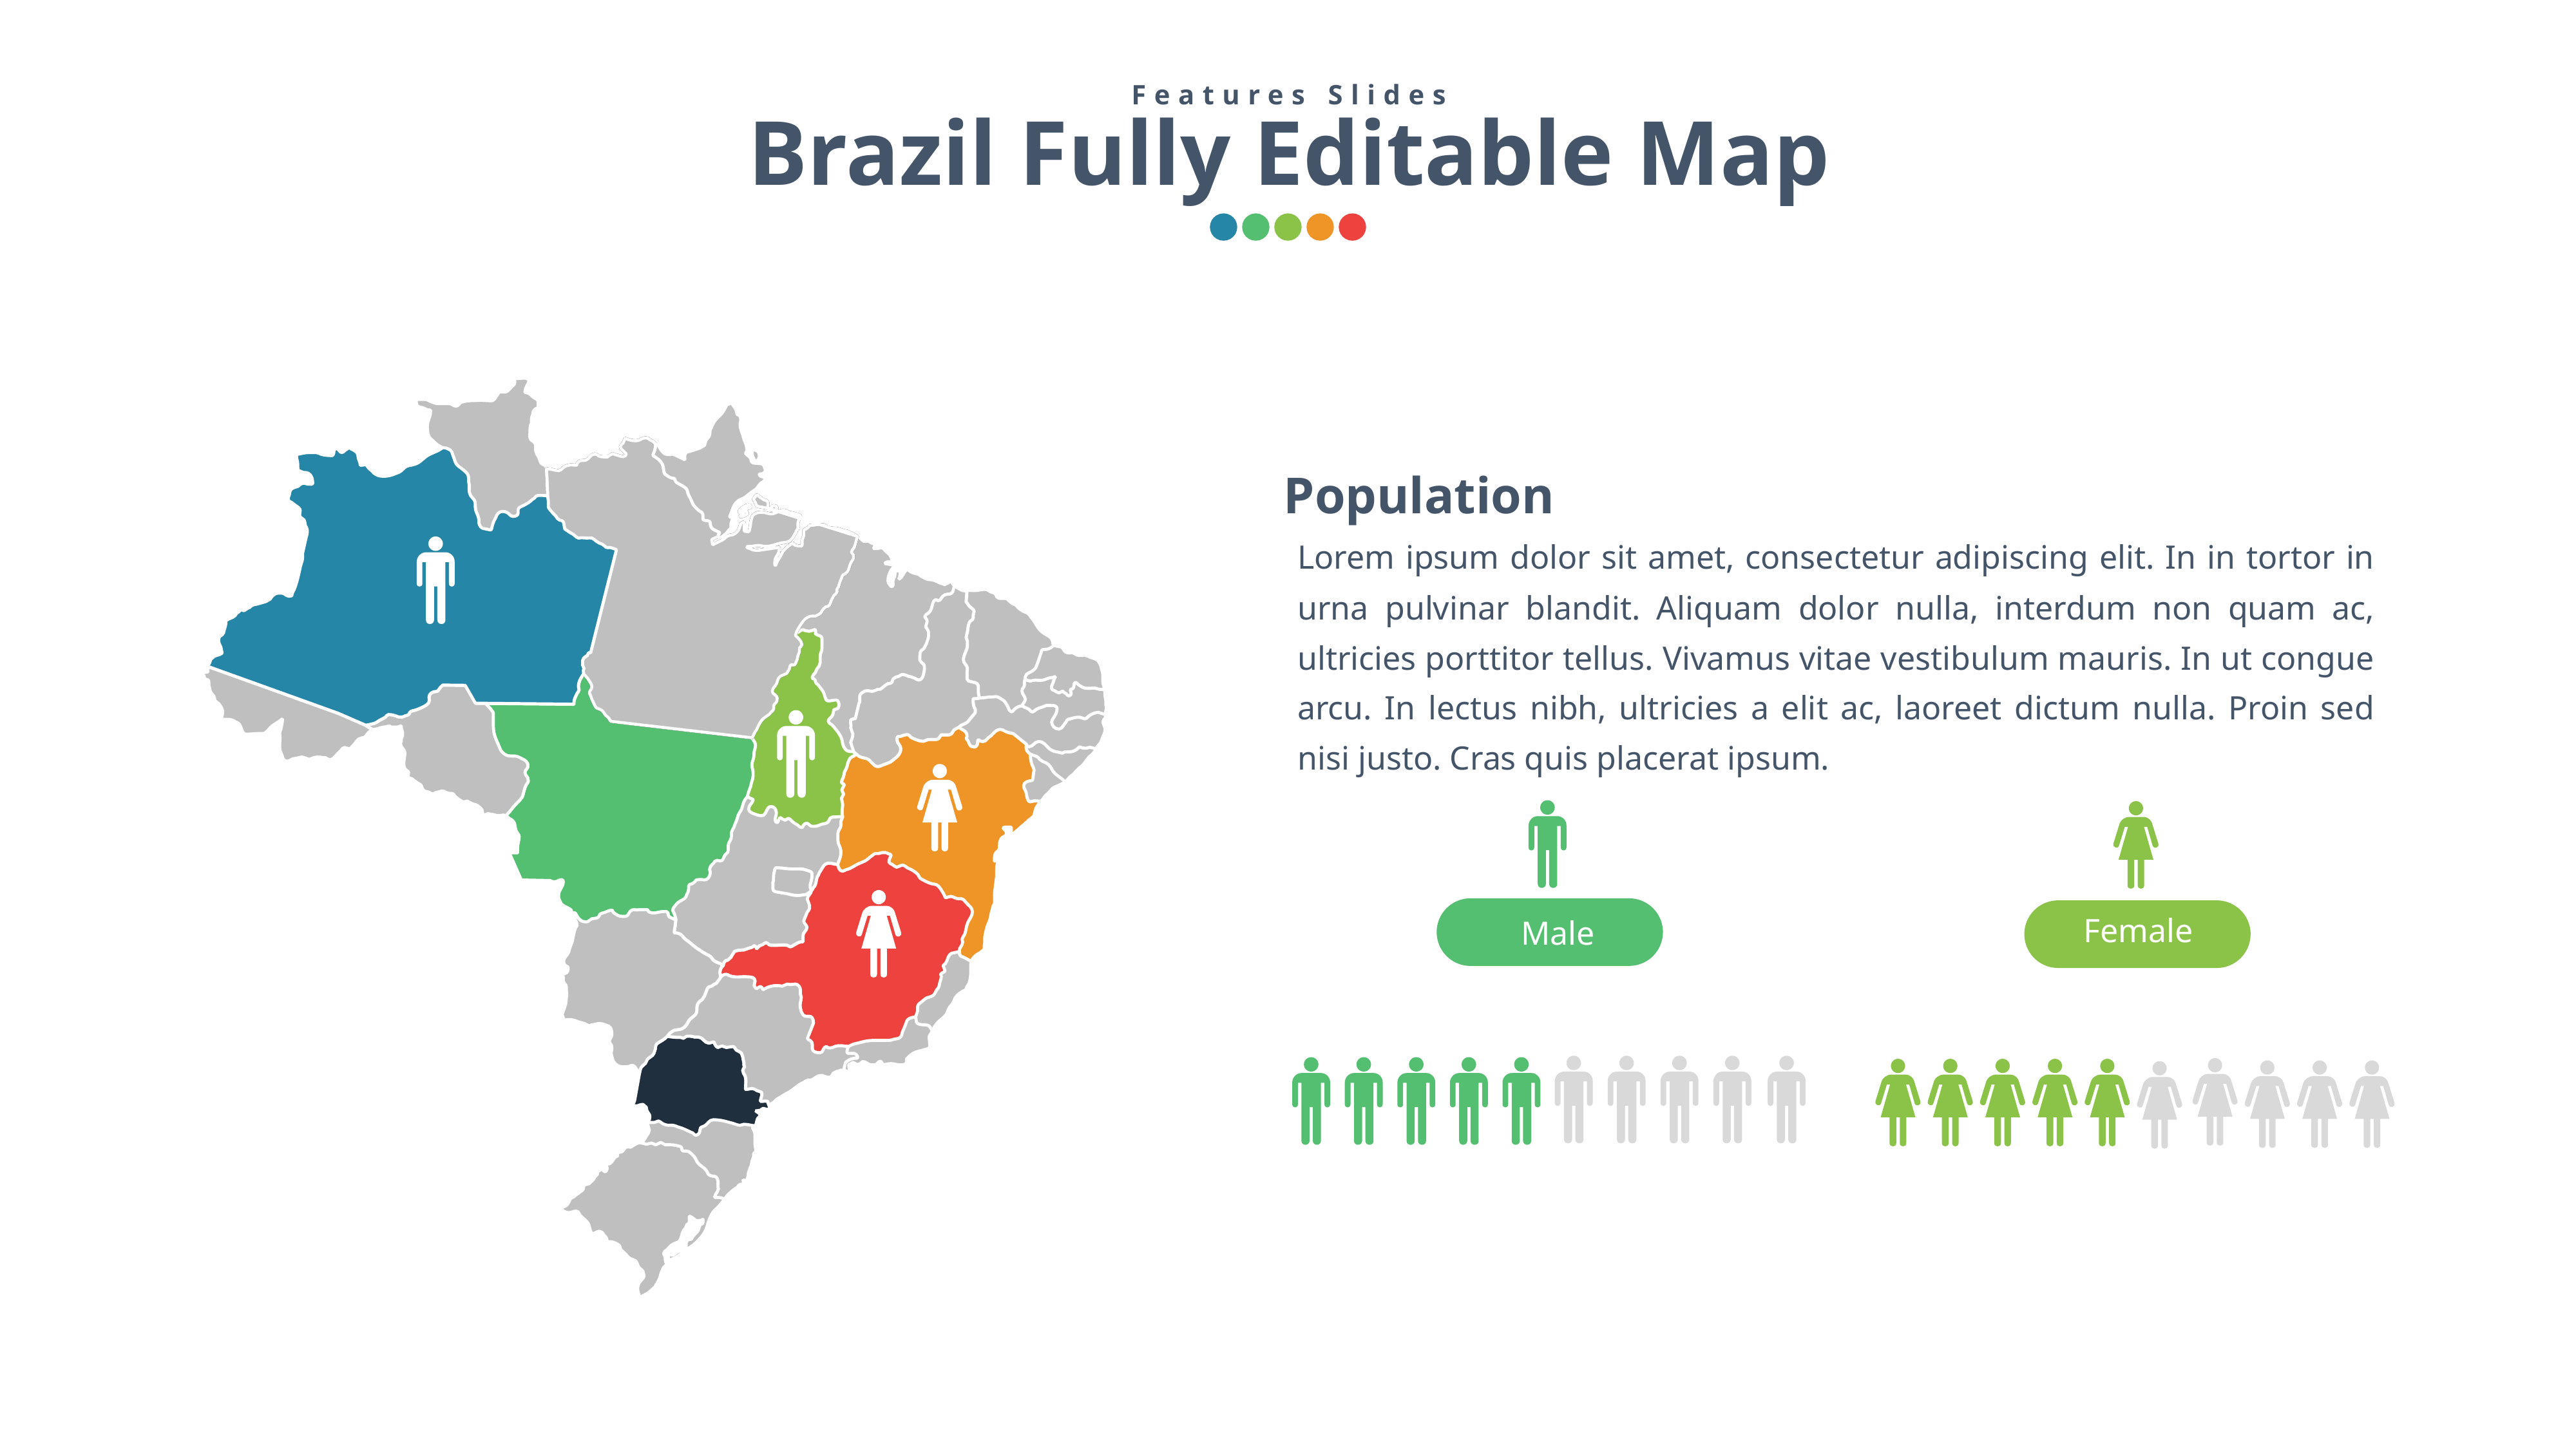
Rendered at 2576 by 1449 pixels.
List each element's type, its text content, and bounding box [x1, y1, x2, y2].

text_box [2191, 1057, 2239, 1147]
text_box Brazil Fully Editable Map [748, 96, 1831, 203]
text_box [416, 536, 455, 625]
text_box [1502, 1057, 1541, 1145]
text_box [1210, 213, 1366, 241]
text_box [855, 889, 902, 979]
text_box Female [2060, 898, 2217, 961]
text_box Population [1257, 439, 1581, 537]
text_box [202, 378, 1107, 1298]
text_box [2296, 1060, 2343, 1150]
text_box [1979, 1059, 2027, 1148]
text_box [777, 710, 816, 798]
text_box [1874, 1059, 1922, 1148]
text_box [916, 764, 964, 853]
text_box [2023, 900, 2251, 969]
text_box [1397, 1057, 1436, 1145]
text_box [1344, 1057, 1383, 1145]
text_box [1768, 1056, 1806, 1144]
text_box Features Slides [1121, 72, 1456, 96]
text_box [1528, 800, 1567, 888]
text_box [1449, 1057, 1488, 1145]
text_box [1554, 1056, 1593, 1144]
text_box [2348, 1060, 2396, 1150]
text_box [2244, 1060, 2291, 1150]
text_box Lorem ipsum dolor sit amet, consectetur adipiscing elit. In in tortor in urna pulvinar blandit. Aliquam dolor nulla, interdum non quam ac, ultricies porttitor tellus. Vivamus vitae vestibulum mauris. In ut congue arcu. In lectus nibh, ultricies a elit ac, laoreet dictum nulla. Proin sed nisi justo. Cras quis placerat ipsum. [1272, 513, 2401, 757]
text_box [1436, 897, 1664, 967]
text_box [1713, 1056, 1751, 1144]
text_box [2112, 800, 2160, 890]
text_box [1660, 1056, 1699, 1144]
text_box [1292, 1057, 1330, 1145]
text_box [2083, 1059, 2132, 1148]
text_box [1607, 1056, 1646, 1144]
text_box Male [1498, 901, 1618, 963]
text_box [1927, 1059, 1974, 1148]
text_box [2031, 1059, 2079, 1148]
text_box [2136, 1061, 2184, 1150]
